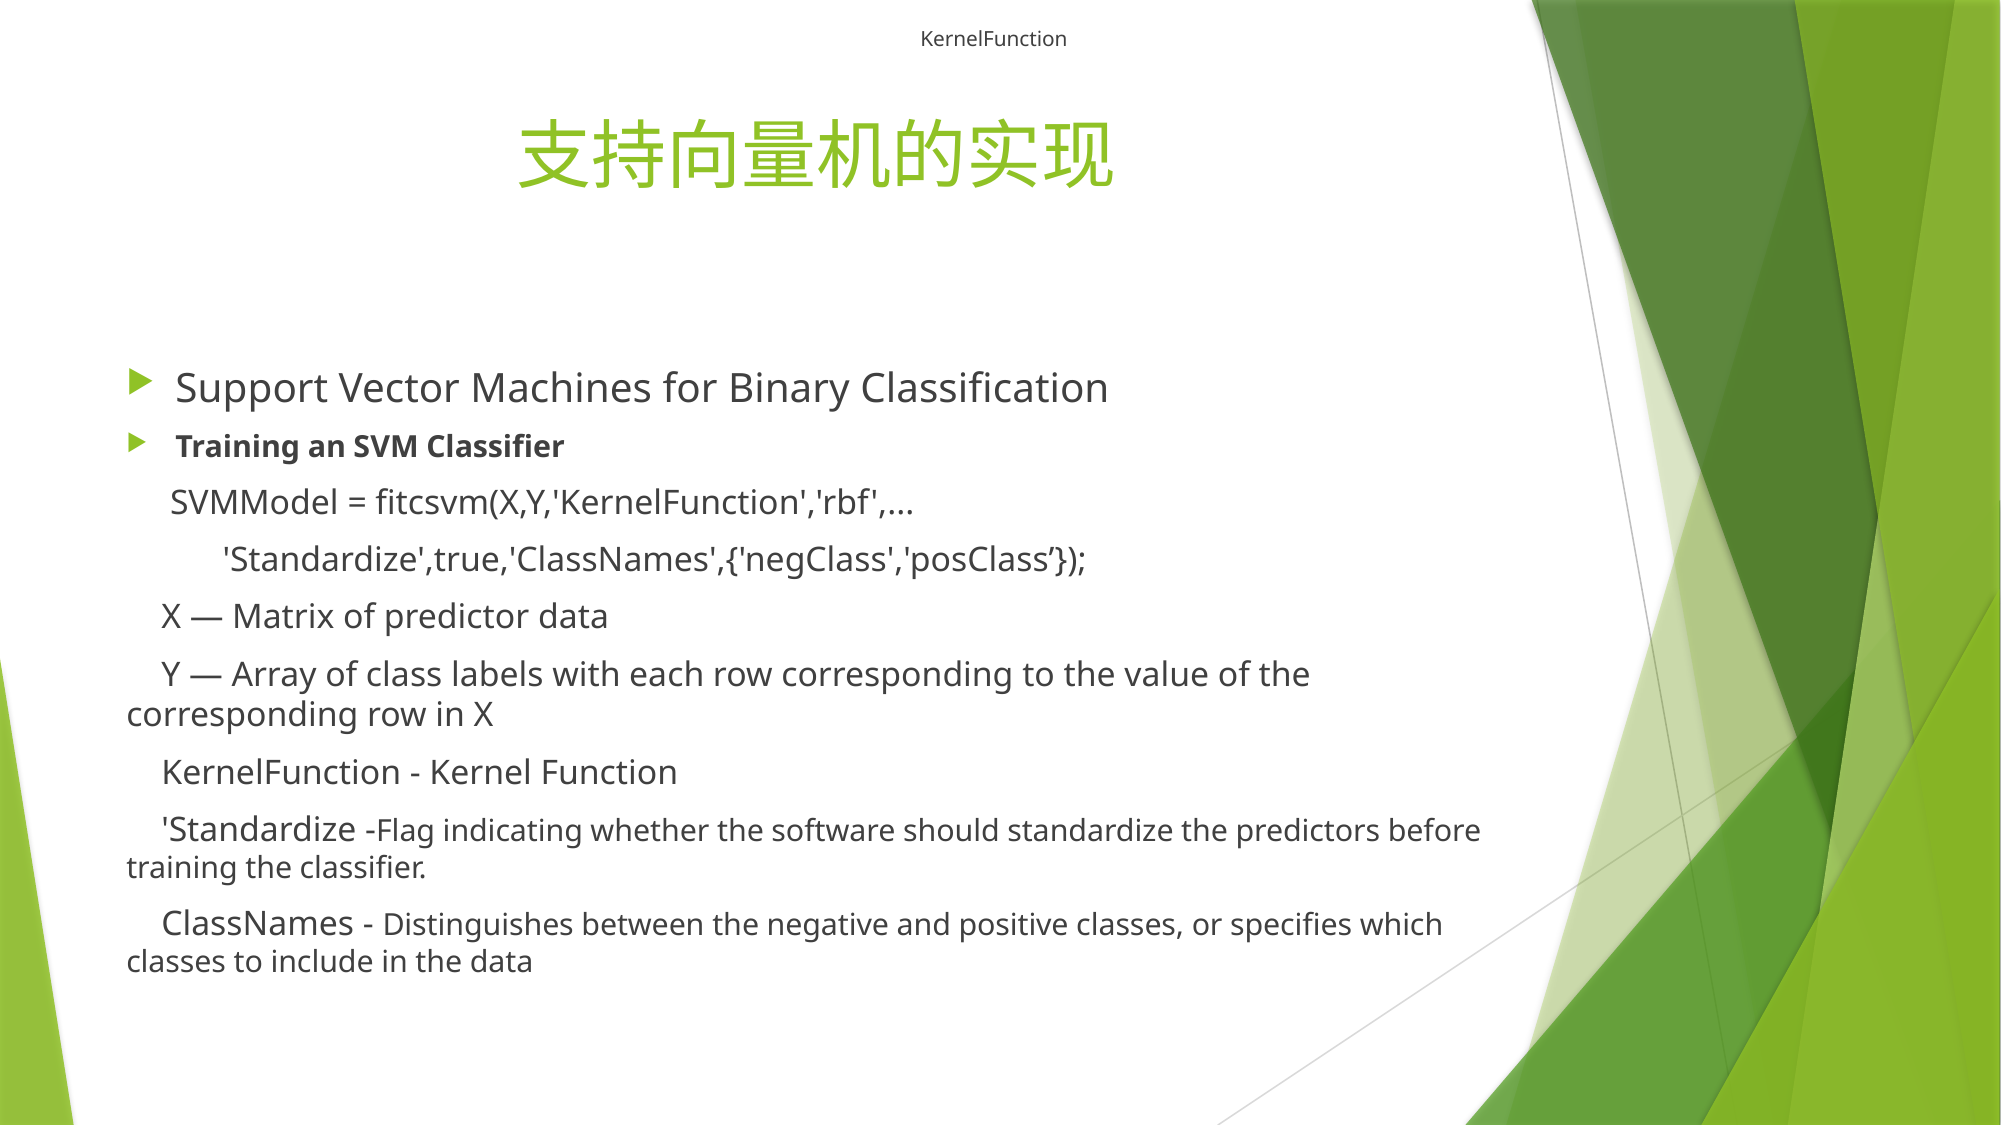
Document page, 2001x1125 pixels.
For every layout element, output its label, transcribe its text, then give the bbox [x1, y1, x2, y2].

list Support Vector Machines for Binary Classification Training an SVM Classifier SVMModel = fitcsvm(X,Y,'KernelFunction','rbf',... 'Standardize',true,'ClassNames',{'negClass','posClass’}); X — Matrix of predictor data Y — Array of class labels with each row corresponding to the value of the corresponding row in X KernelFunction - Kernel Function 'Standardize -Flag indicating whether the software should standardize the predictors before training the classifier. ClassNames - Distinguishes between the negative and positive classes, or specifies which classes to include in the data [110, 354, 1522, 992]
title 支持向量机的实现 [110, 99, 1522, 317]
text_box KernelFunction [905, 16, 1095, 59]
